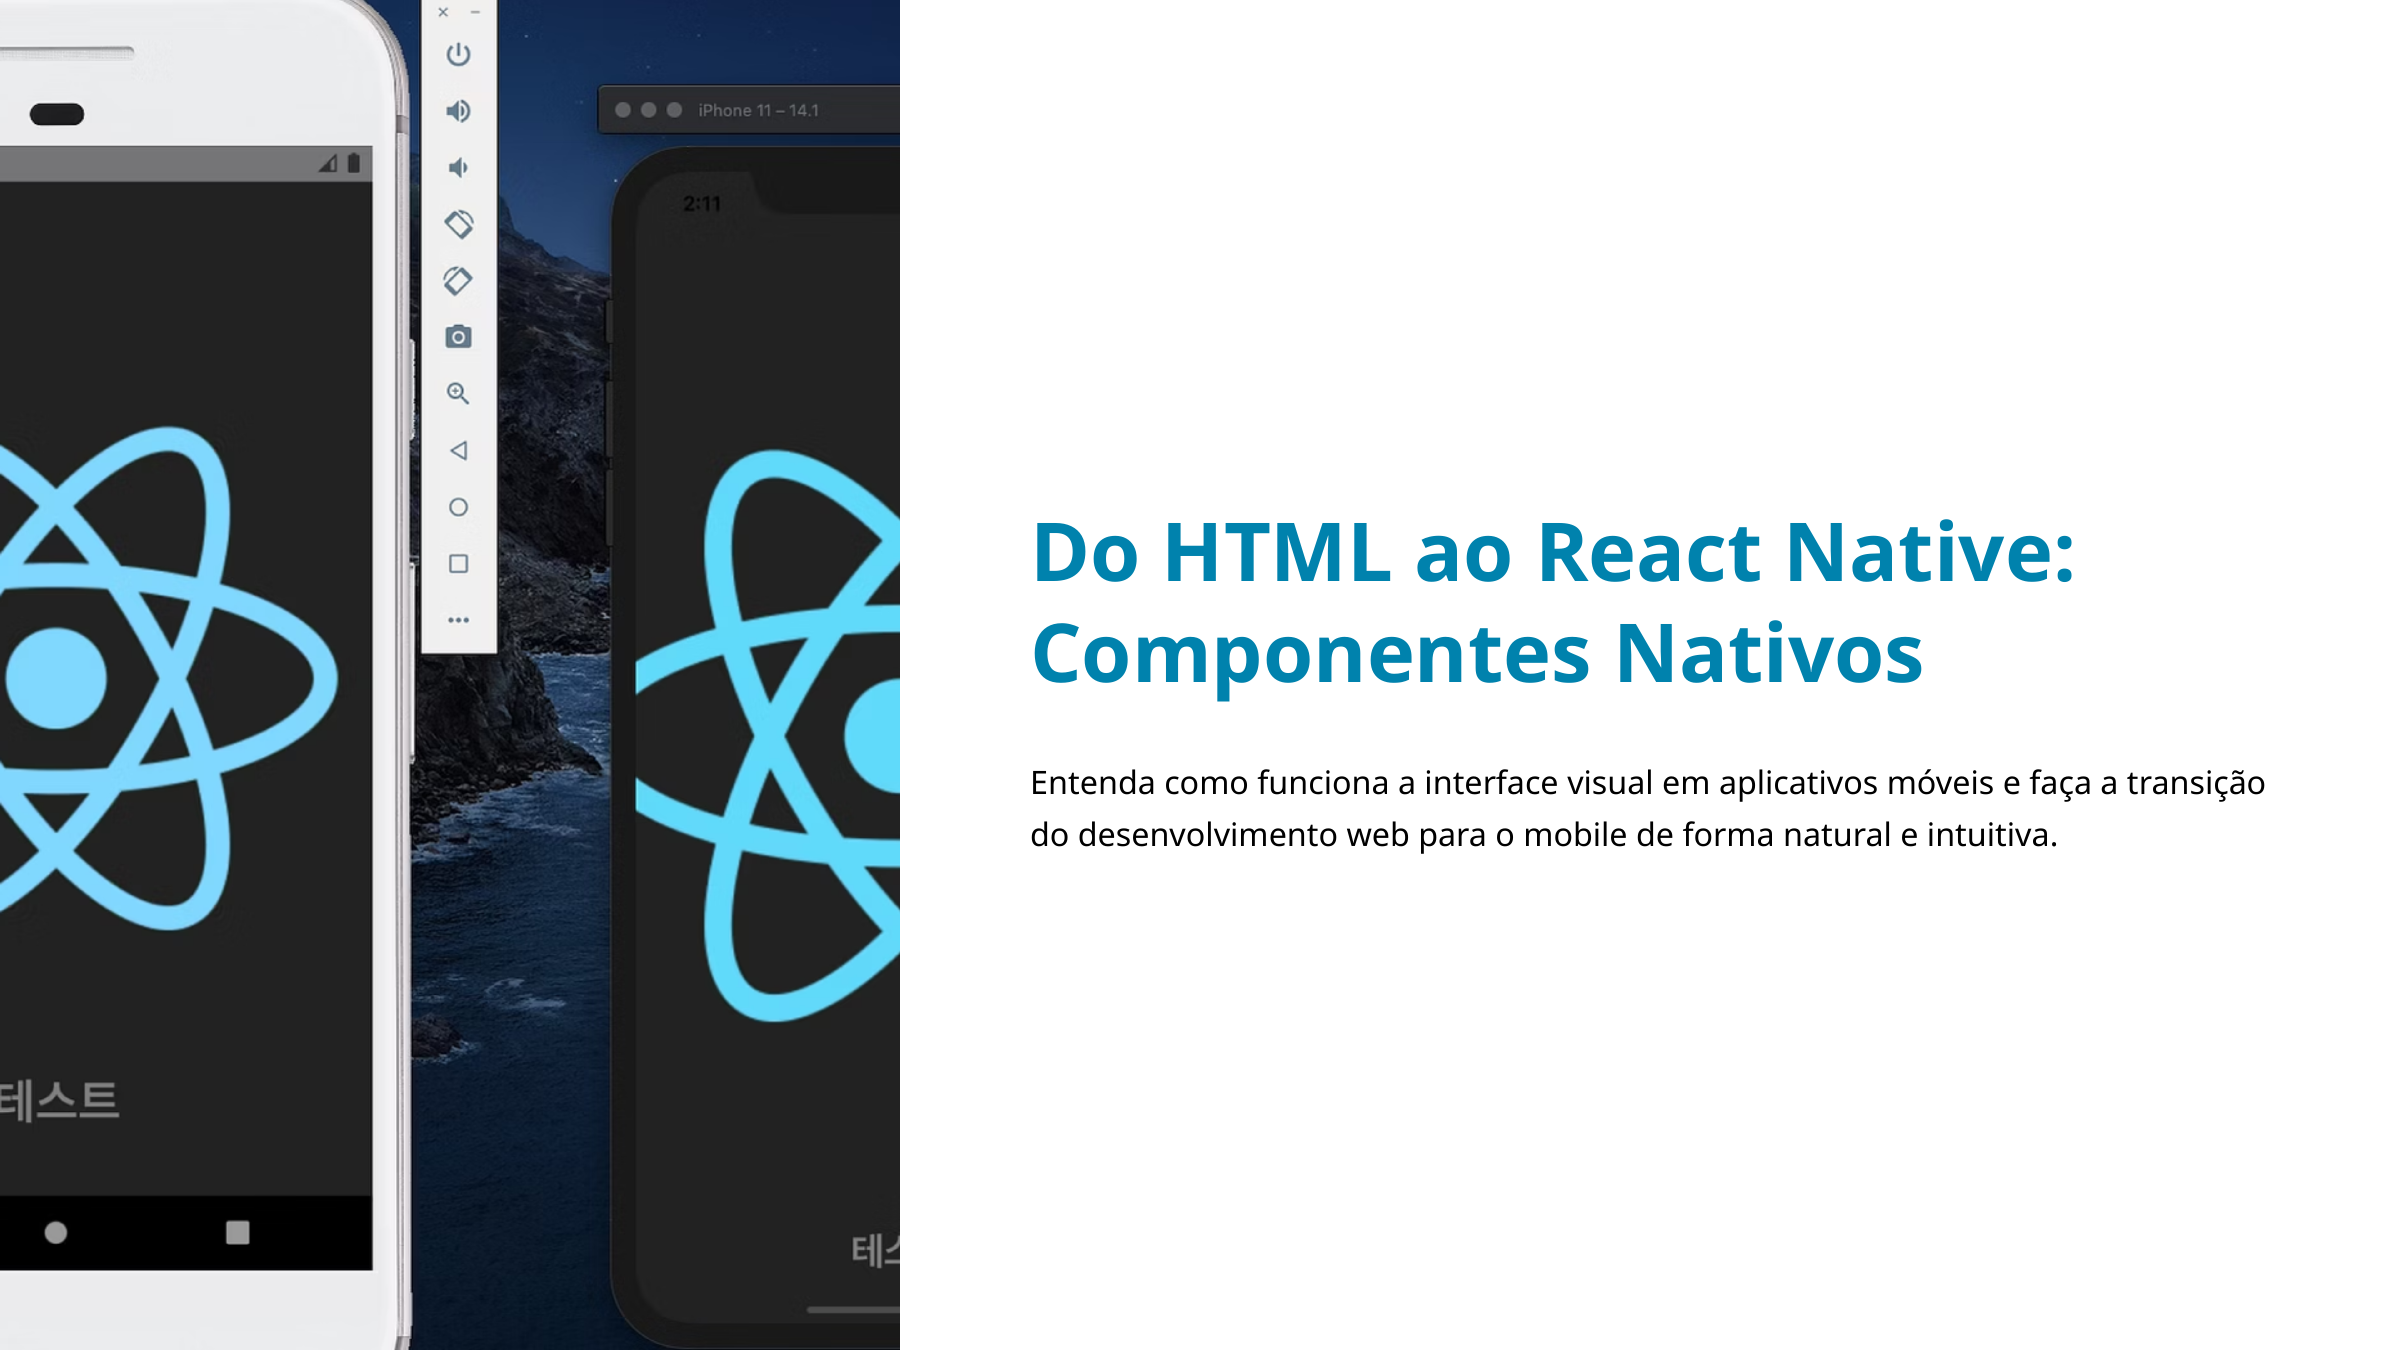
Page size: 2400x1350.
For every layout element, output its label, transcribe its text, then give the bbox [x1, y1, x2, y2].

text_box Do HTML ao React Native: Componentes Nativos [1030, 496, 2270, 701]
picture [0, 0, 900, 1350]
text_box Entenda como funciona a interface visual em aplicativos móveis e faça a transição do desenvolvimento web para o mobile de forma natural e intuitiva. [1030, 748, 2270, 854]
